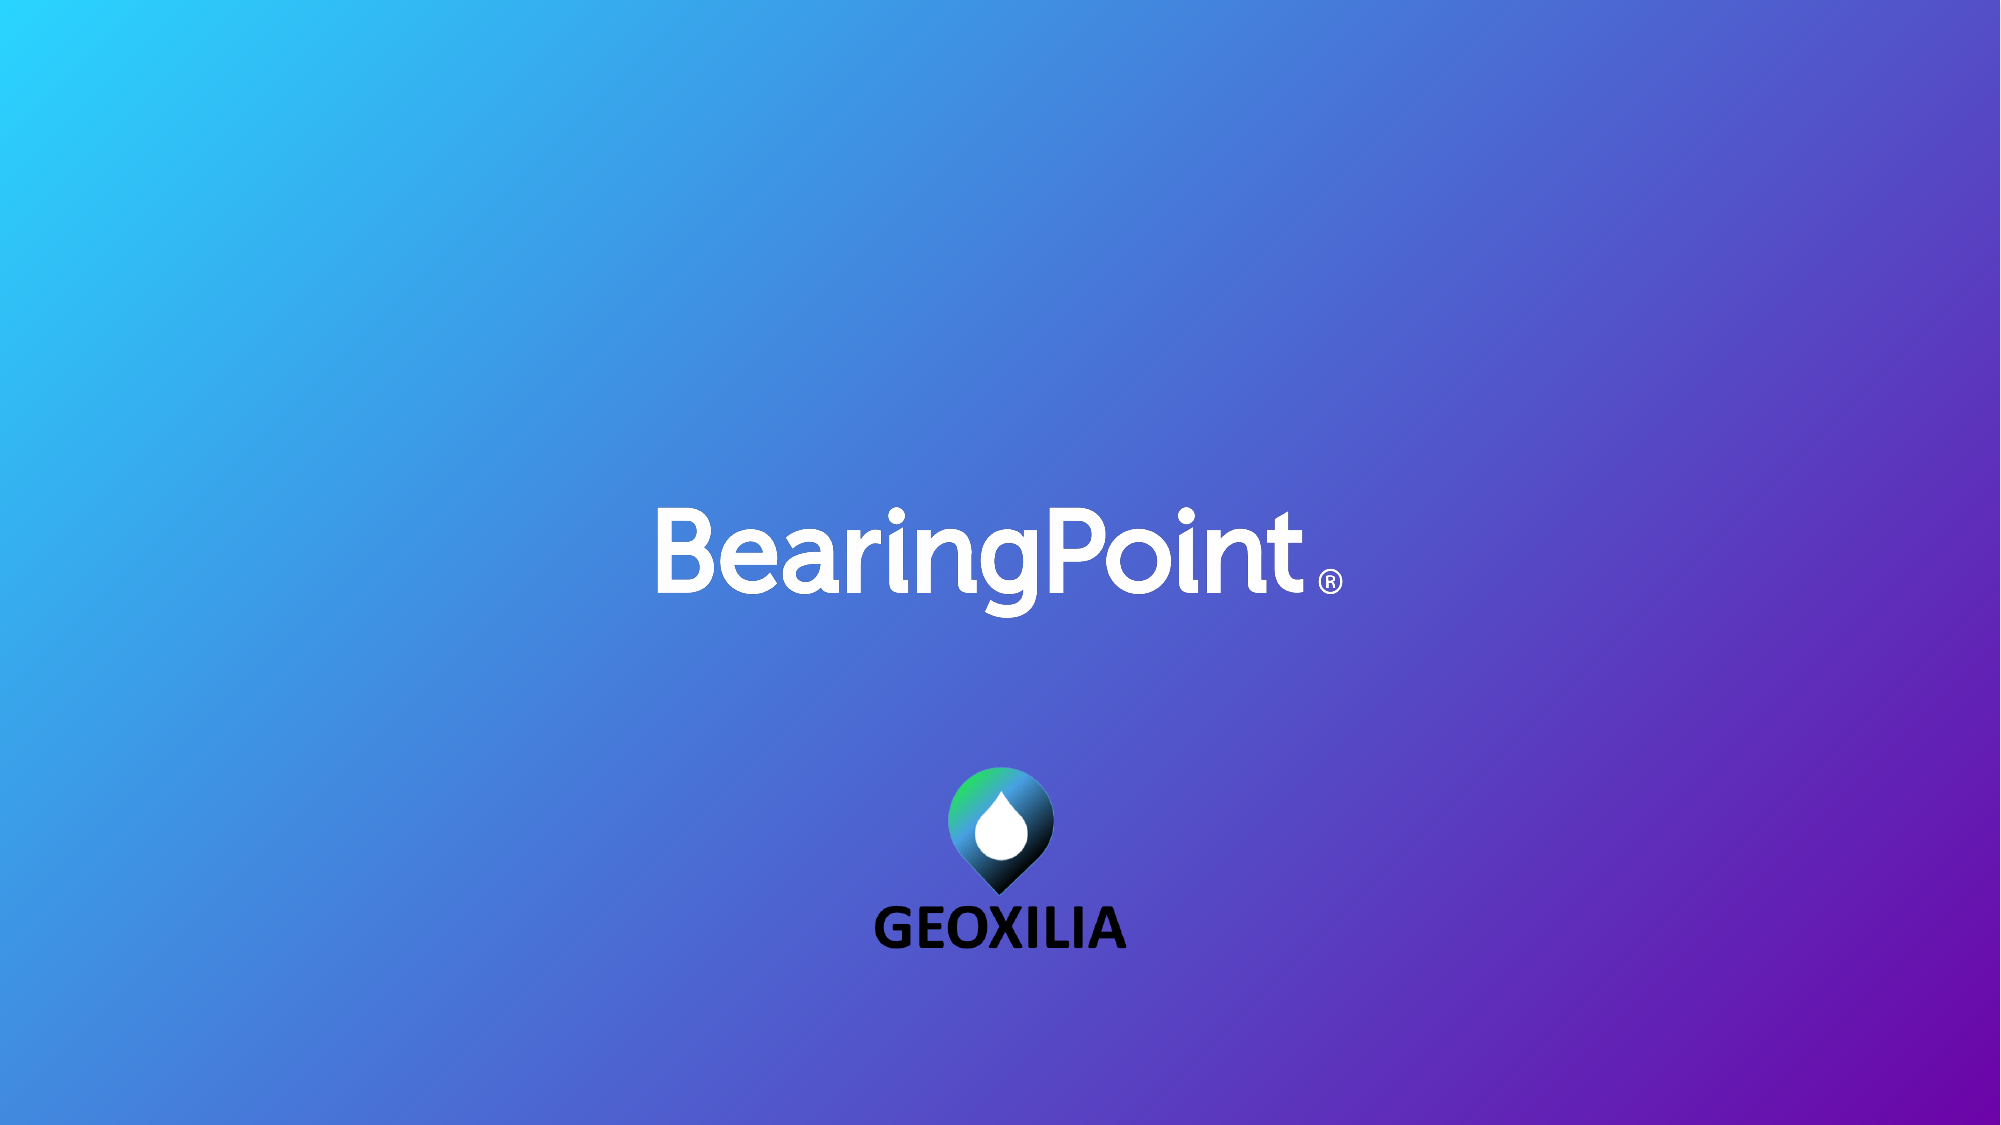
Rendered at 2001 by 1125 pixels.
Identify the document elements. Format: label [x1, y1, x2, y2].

picture [657, 507, 1343, 618]
picture [465, 690, 1535, 1003]
